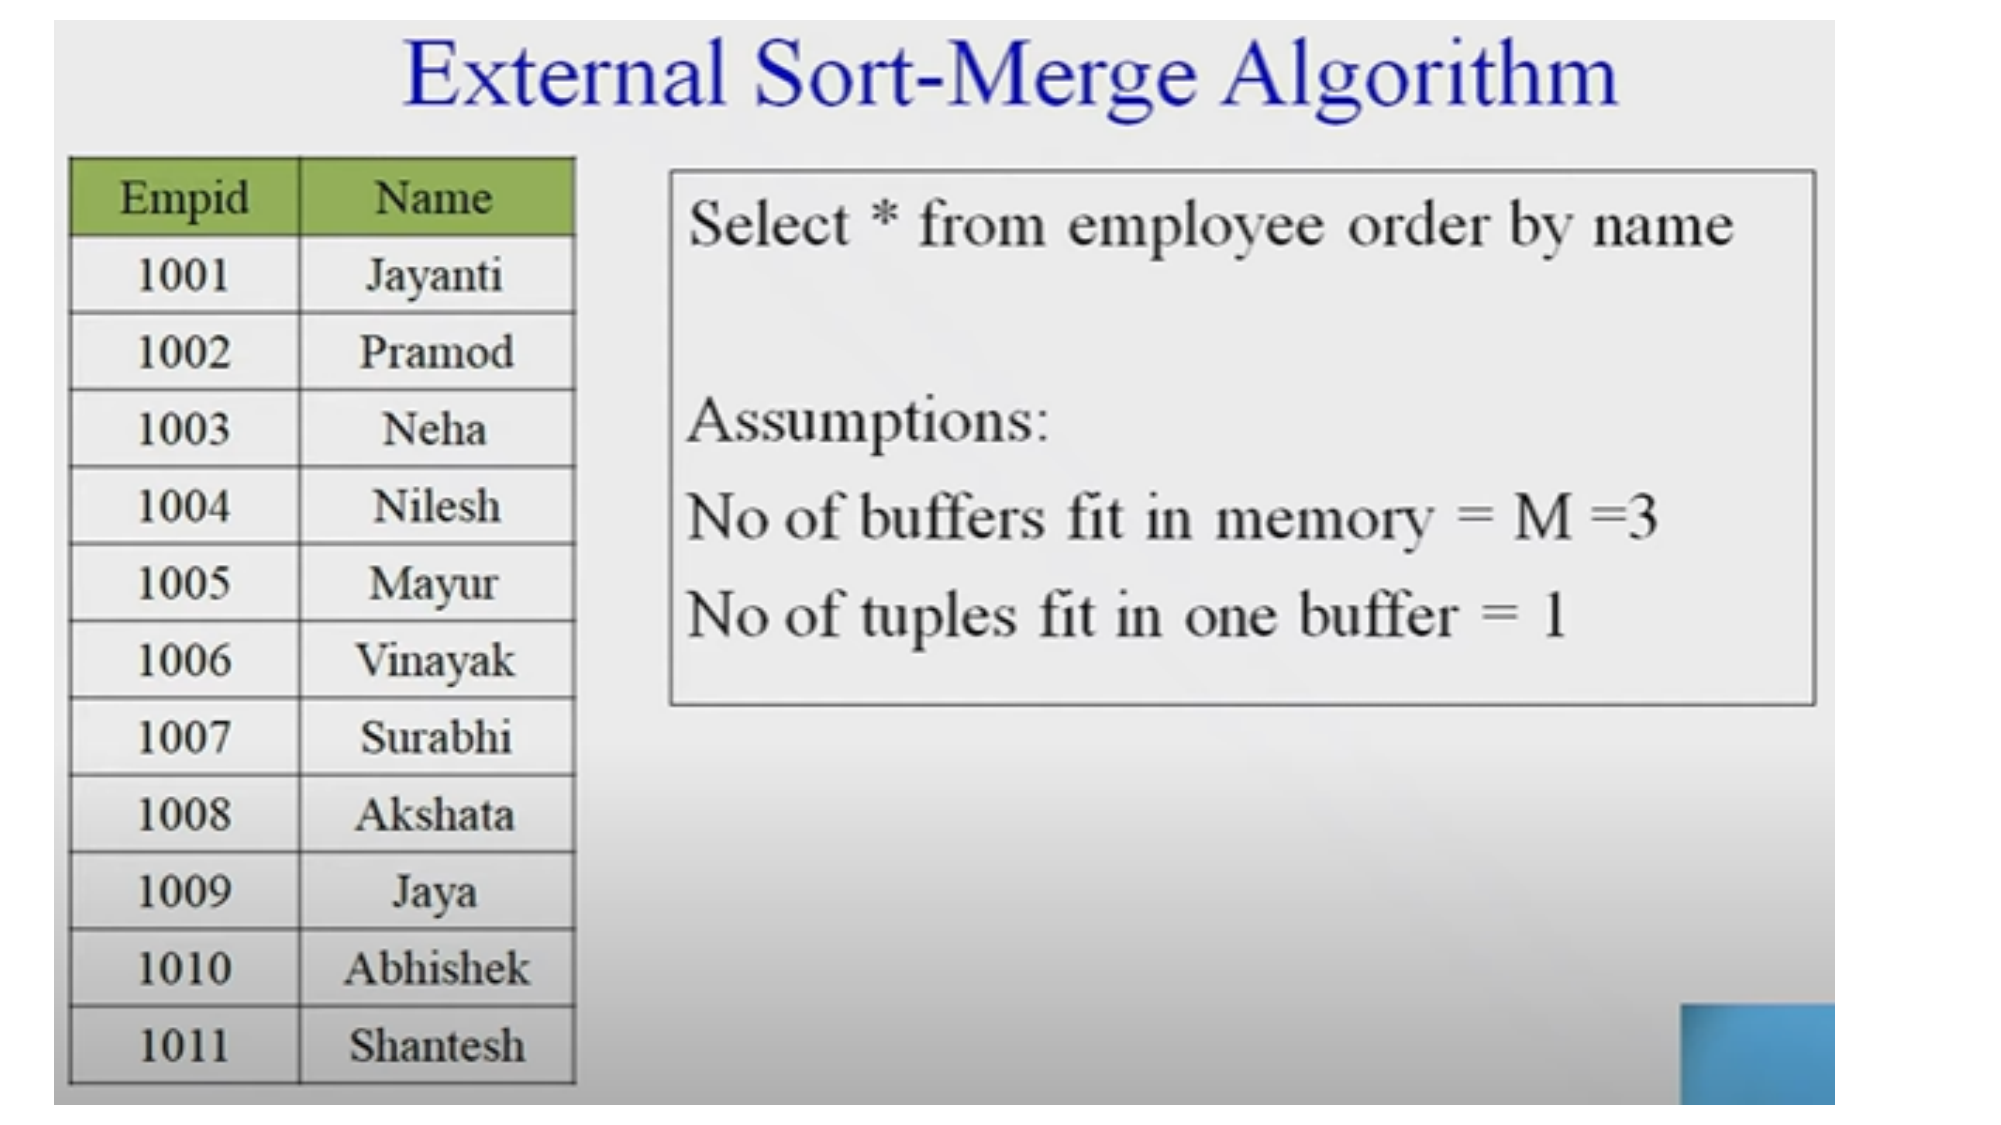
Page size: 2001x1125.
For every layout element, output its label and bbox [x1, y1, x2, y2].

list [54, 19, 1835, 1106]
